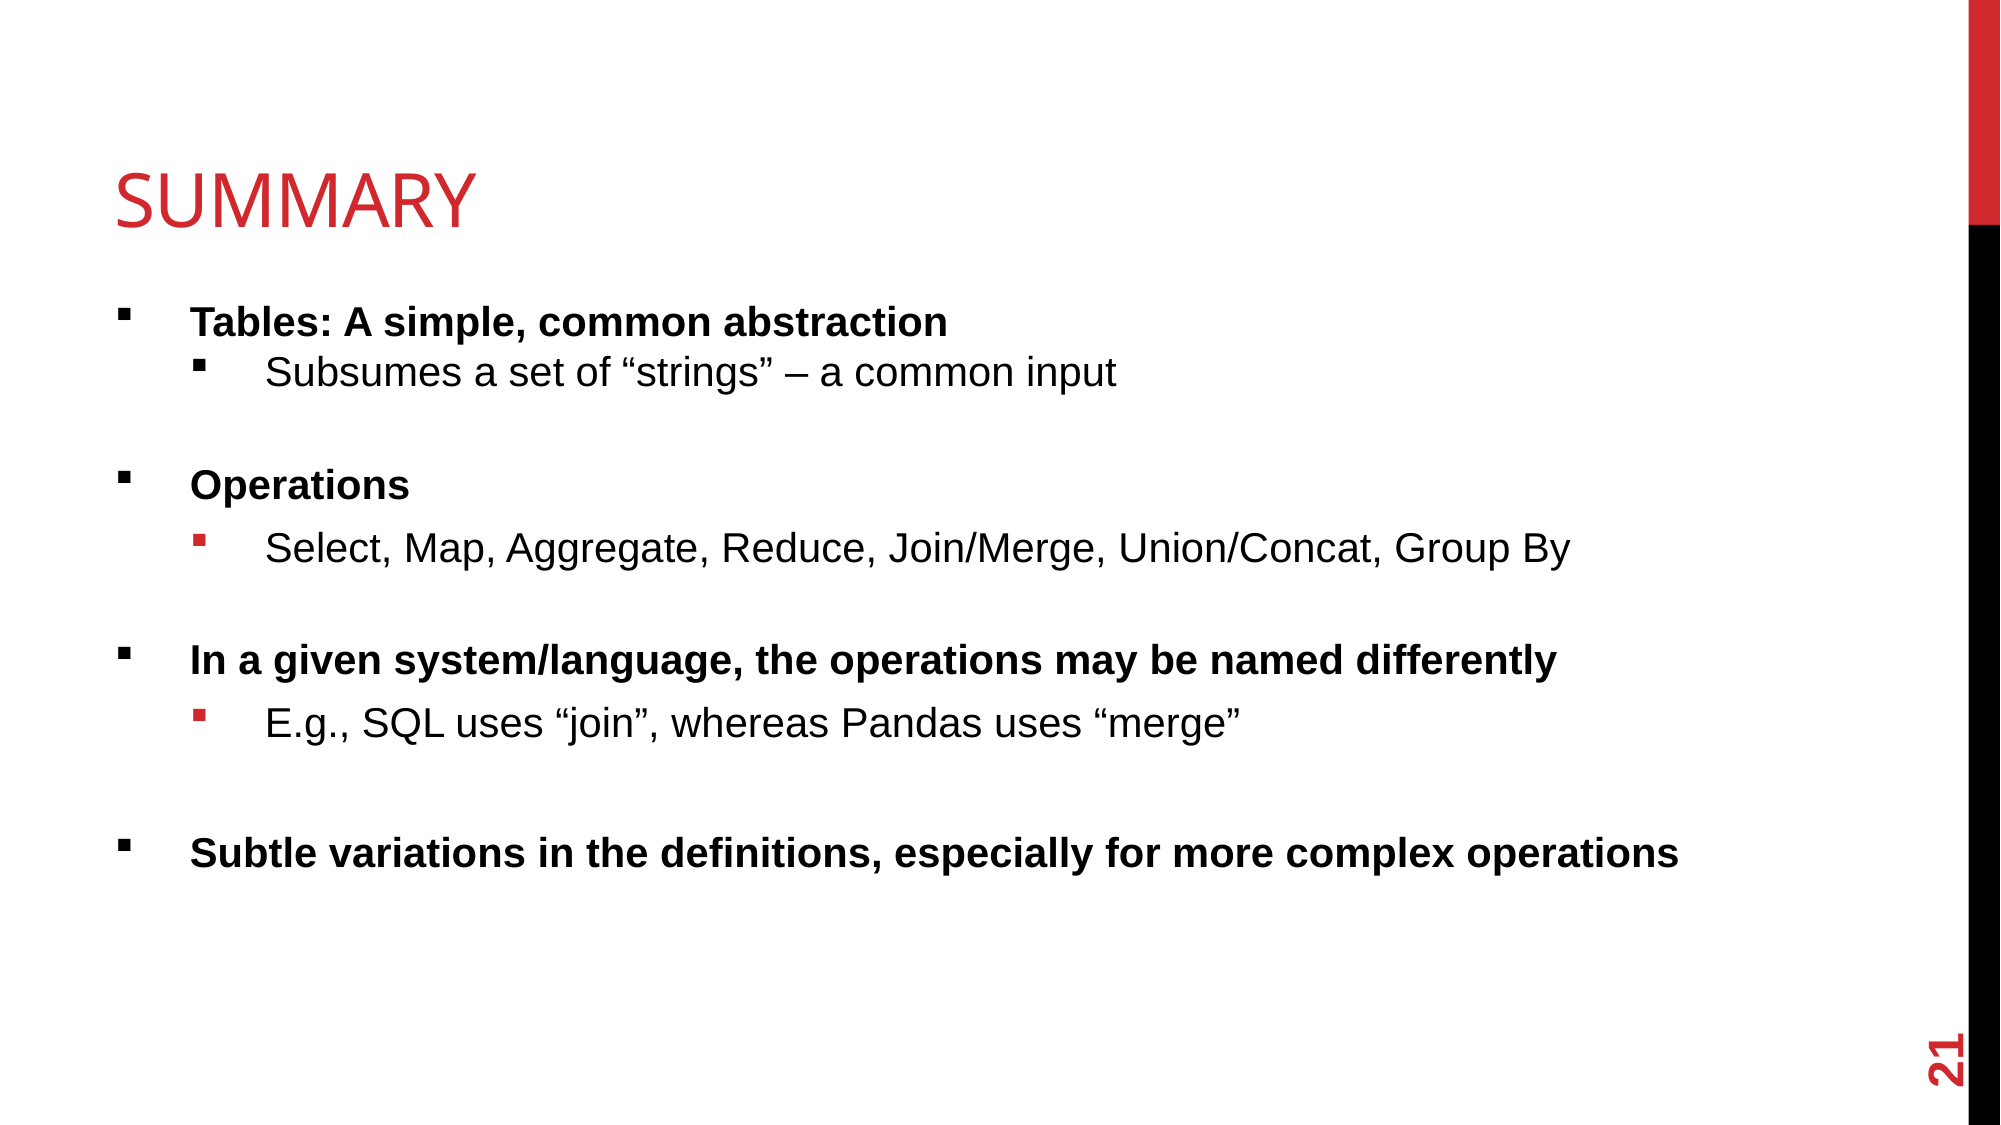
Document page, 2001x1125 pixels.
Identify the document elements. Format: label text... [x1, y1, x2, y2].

list Tables: A simple, common abstraction Subsumes a set of “strings” – a common input Operations Select, Map, Aggregate, Reduce, Join/Merge, Union/Concat, Group By In a given system/language, the operations may be named differently E.g., SQL uses “join”, whereas Pandas uses “merge” Subtle variations in the definitions, especially for more complex operations [99, 287, 1767, 1005]
slide_number 21 [1903, 887, 1984, 1104]
title Summary [99, 25, 1367, 250]
